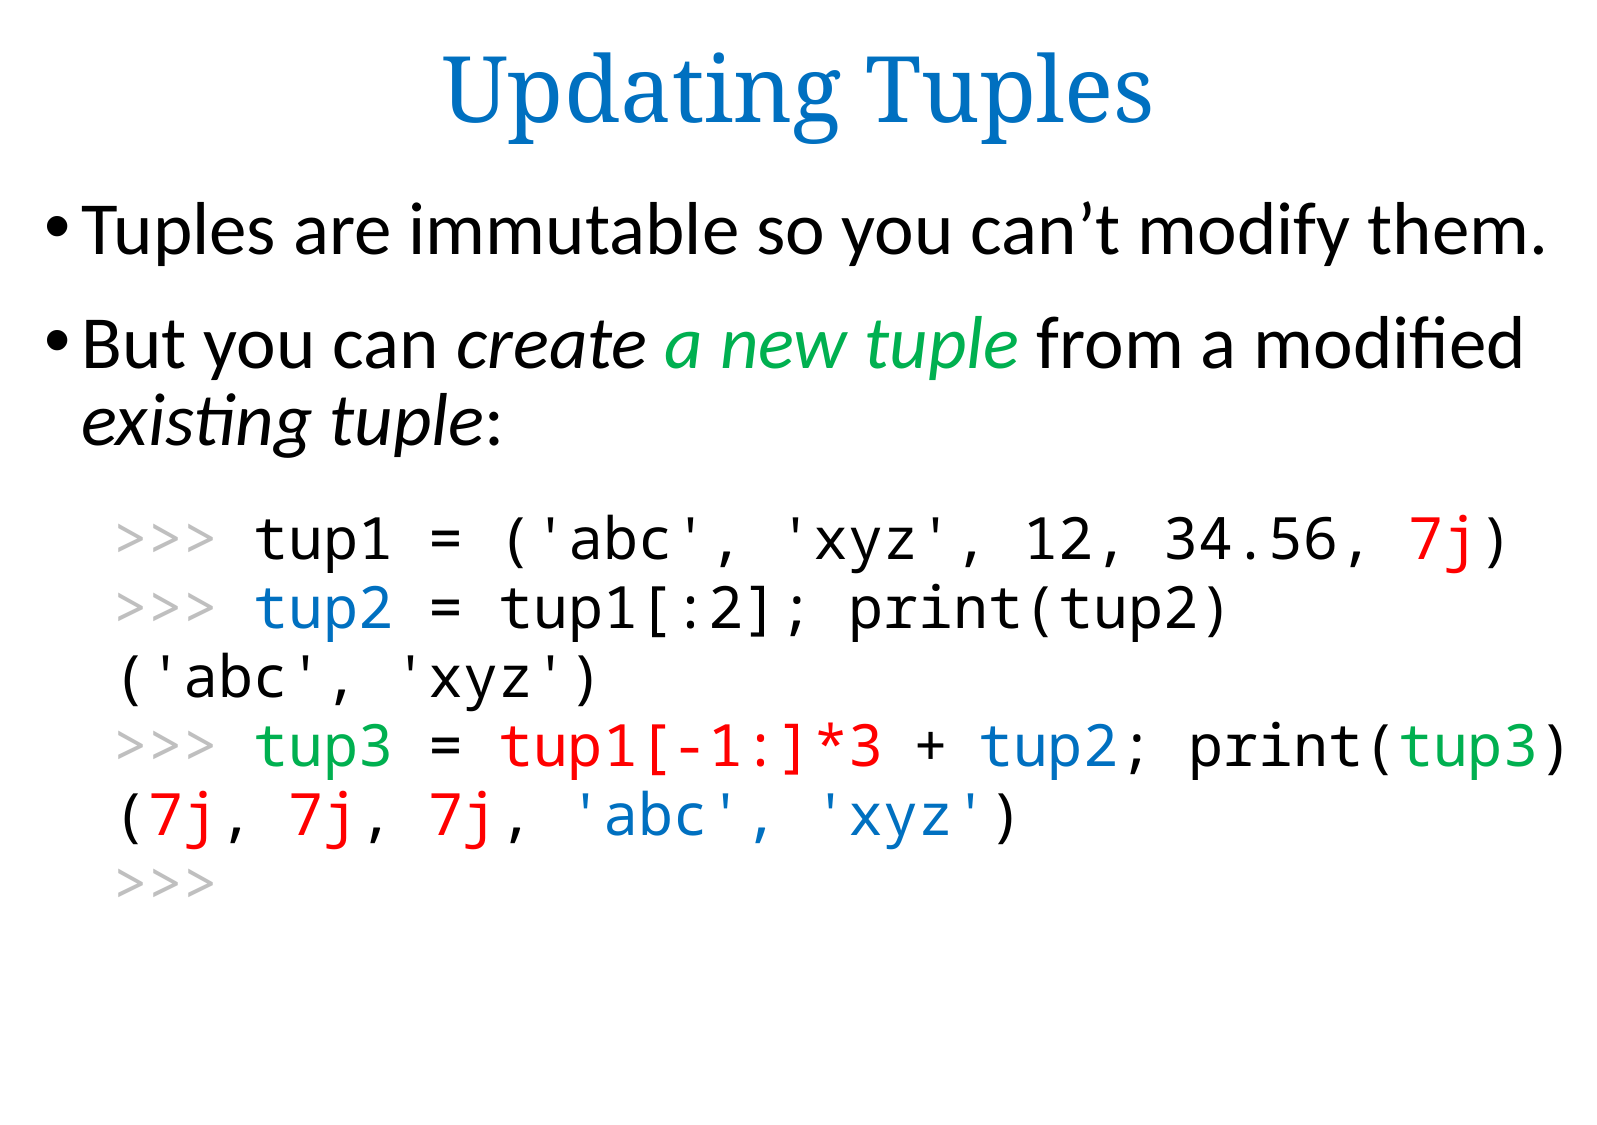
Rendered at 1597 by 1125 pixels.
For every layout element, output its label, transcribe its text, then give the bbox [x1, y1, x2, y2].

list Tuples are immutable so you can’t modify them. But you can create a new tuple from a modified existing tuple: >>> tup1 = ('abc', 'xyz', 12, 34.56, 7j) >>> tup2 = tup1[:2]; print(tup2) ('abc', 'xyz') >>> tup3 = tup1[-1:]*3 + tup2; print(tup3) (7j, 7j, 7j, 'abc', 'xyz') >>> tupX = tup1[-1]*3 + tup2; Traceback (most recent call last): File "<stdin>", line 1, in <module> TypeError: unsupported operand type(s) for +: 'complex' and 'tuple' [29, 186, 1597, 1099]
title Updating Tuples [0, 36, 1597, 149]
